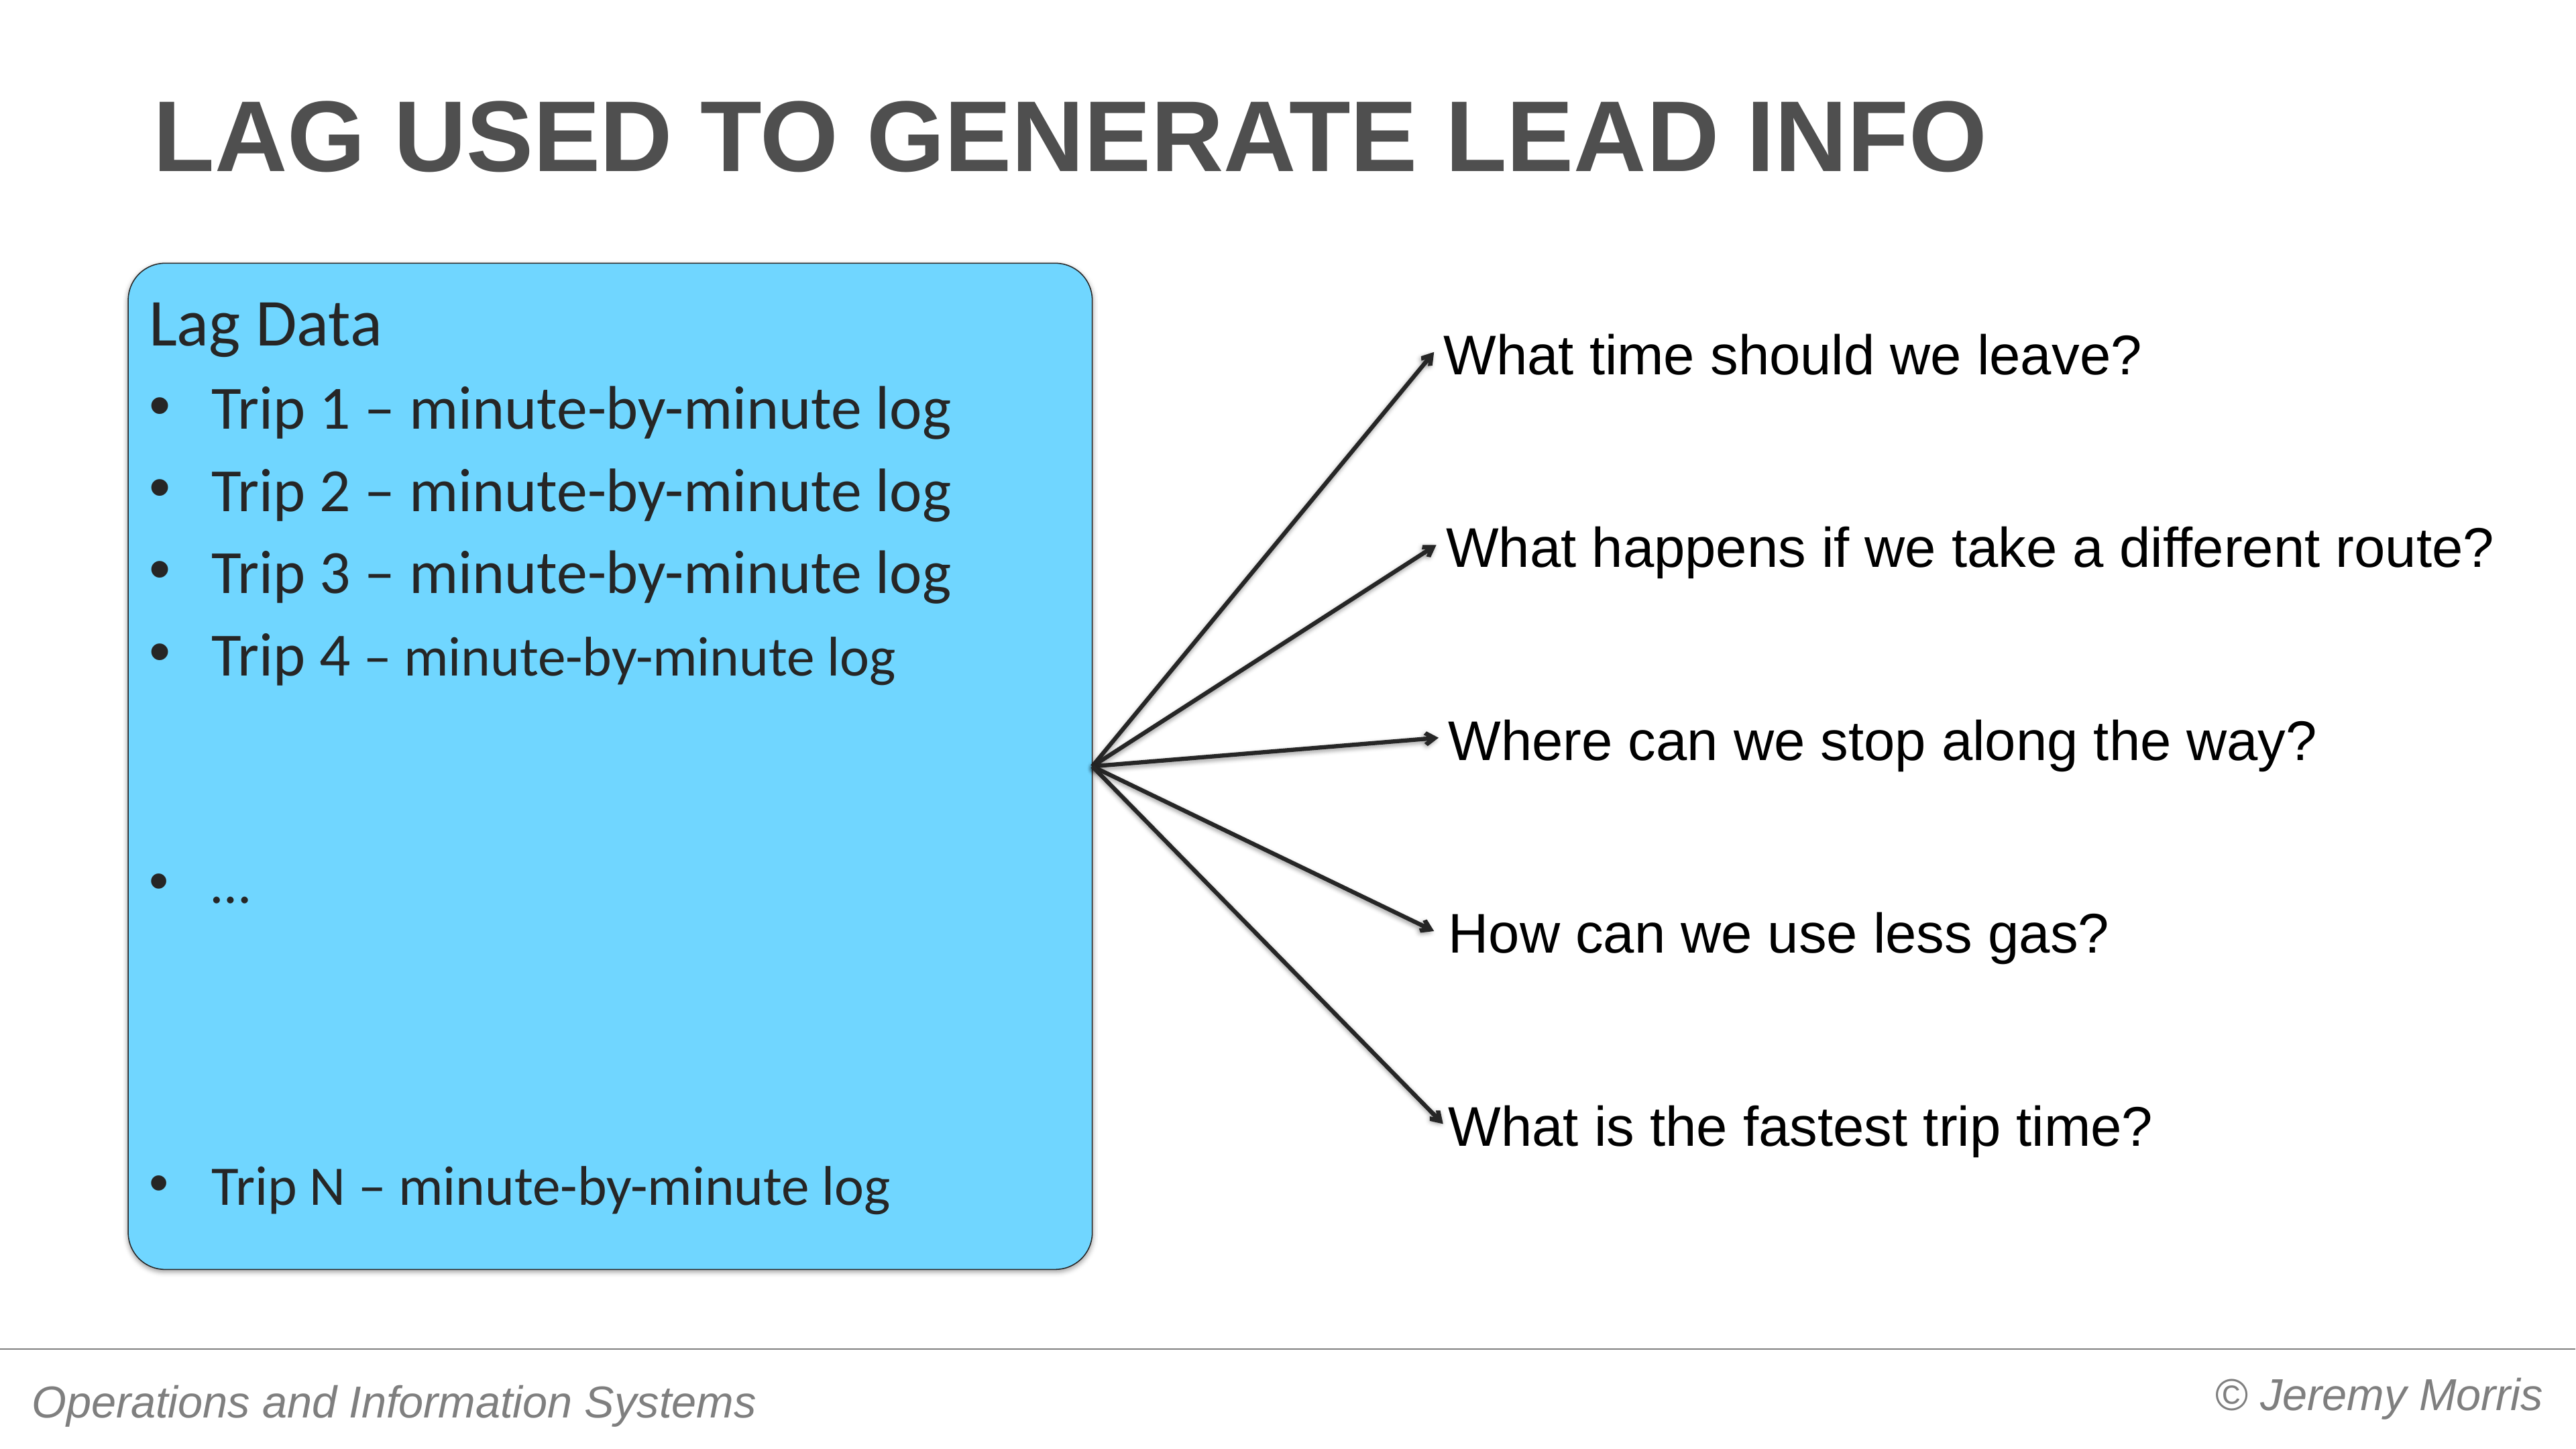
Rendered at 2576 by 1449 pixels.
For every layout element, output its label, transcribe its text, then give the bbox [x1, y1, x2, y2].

text_box What happens if we take a different route? [1438, 506, 2541, 584]
text_box Lag Data Trip 1 – minute-by-minute log Trip 2 – minute-by-minute log Trip 3 – minute-by-minute log Trip 4 – minute-by-minute log … Trip N – minute-by-minute log [127, 262, 1093, 1271]
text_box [1092, 766, 1443, 1124]
text_box How can we use less gas? [1447, 892, 2543, 969]
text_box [1092, 545, 1437, 737]
title Lag used to generate lead info [128, 53, 2447, 204]
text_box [1092, 352, 1435, 545]
text_box What is the fastest trip time? [1439, 1085, 2543, 1163]
text_box What time should we leave? [1434, 313, 2331, 391]
text_box Where can we stop along the way? [1440, 699, 2543, 777]
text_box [1092, 738, 1439, 765]
